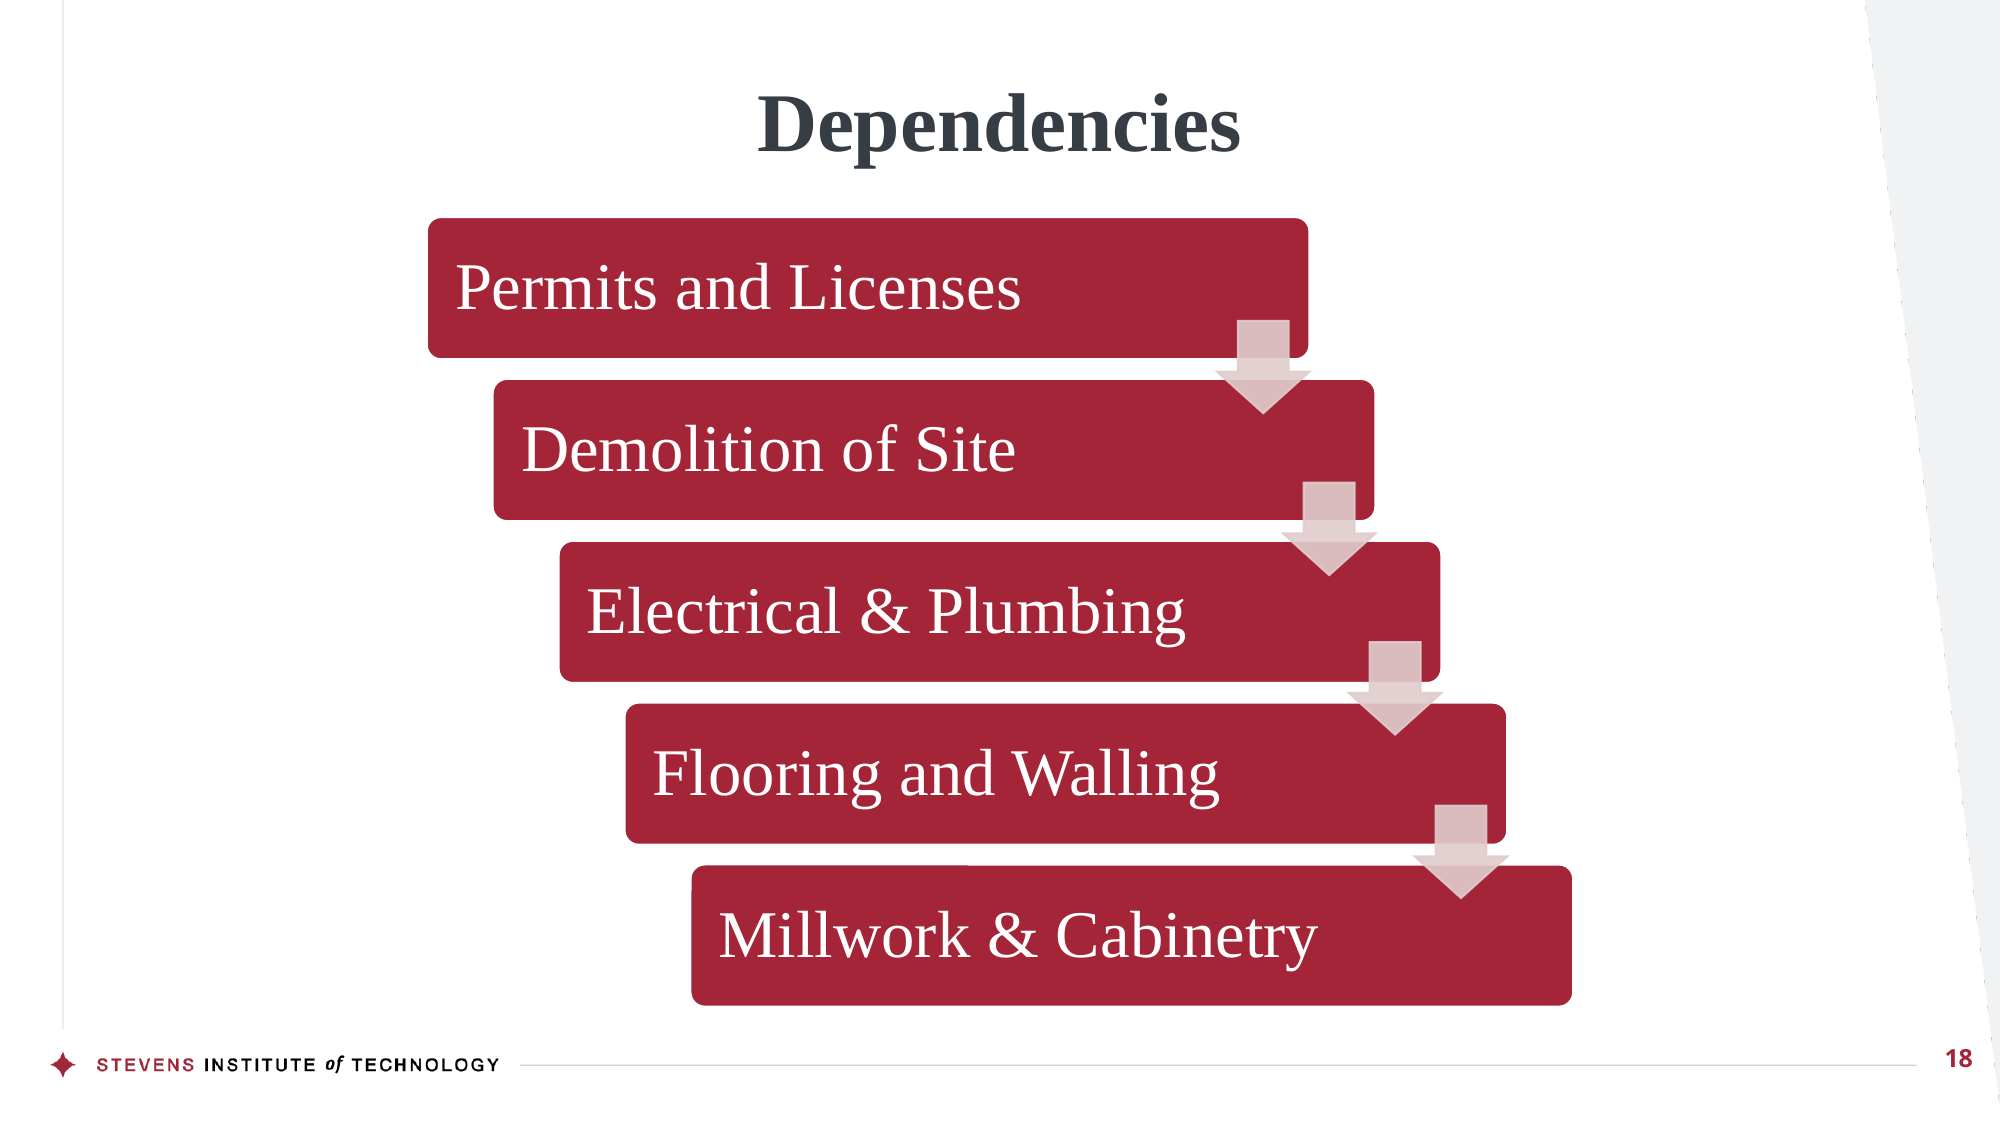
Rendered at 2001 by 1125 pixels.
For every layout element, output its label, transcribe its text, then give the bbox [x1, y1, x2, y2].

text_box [426, 216, 1574, 1007]
slide_number 18 [1538, 1029, 1988, 1090]
text_box Dependencies [0, 60, 2000, 175]
